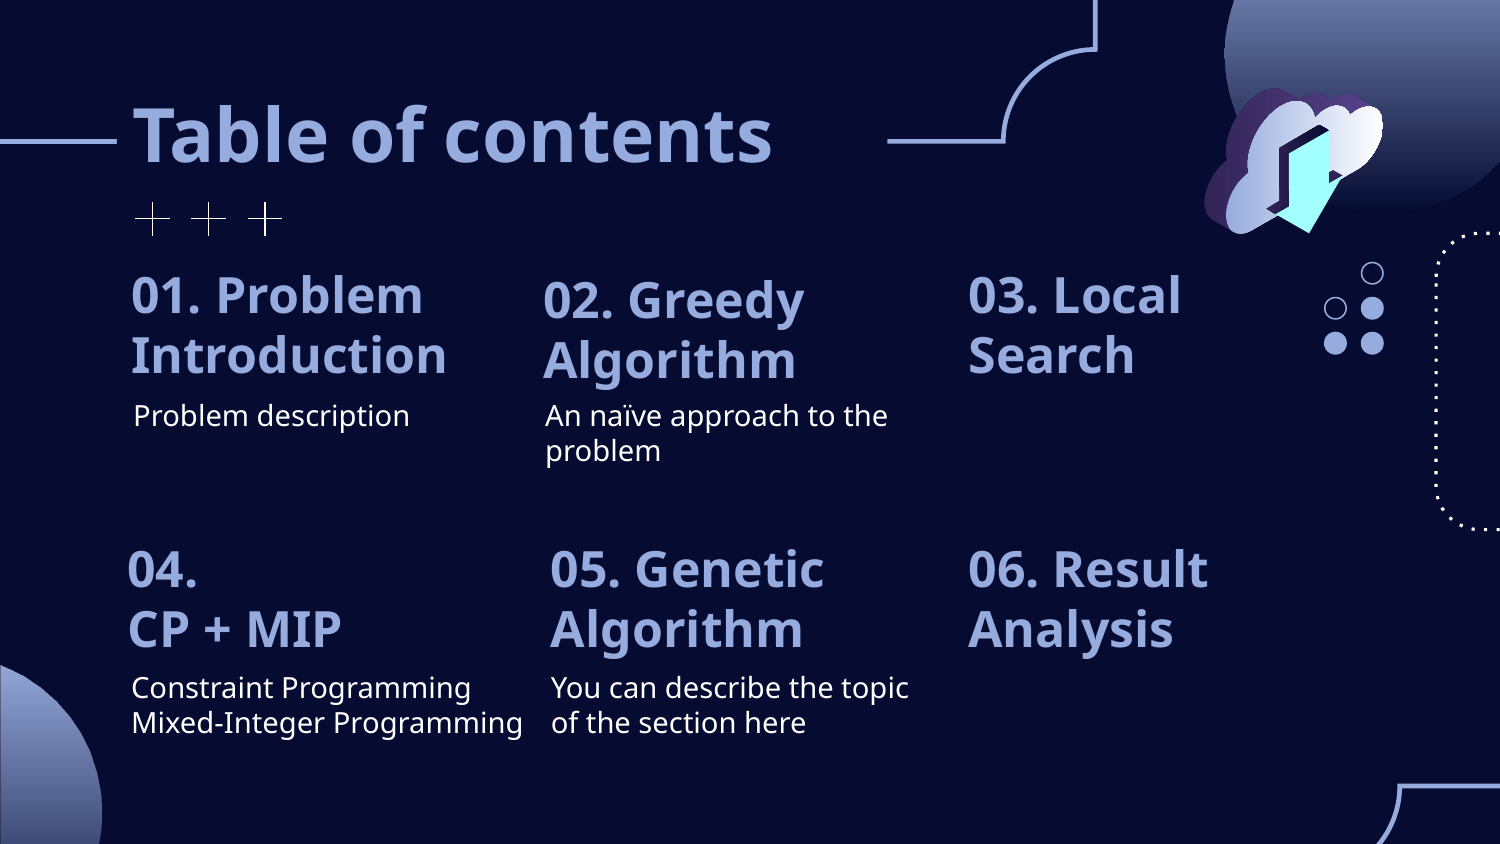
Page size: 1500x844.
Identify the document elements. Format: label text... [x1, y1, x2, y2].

text_box An naïve approach to the problem [530, 382, 925, 484]
title 06. Result Analysis [953, 516, 1343, 673]
title 03. Local Search [953, 248, 1325, 399]
title 04. CP + MIP [112, 581, 531, 673]
title Table of contents [116, 72, 888, 195]
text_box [1324, 262, 1384, 355]
text_box [0, 0, 1096, 142]
subtitle You can describe the topic of the section here [535, 673, 931, 756]
subtitle Problem description [118, 382, 513, 484]
title 02. Greedy Algorithm [528, 245, 946, 404]
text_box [134, 201, 283, 236]
subtitle Constraint Programming Mixed-Integer Programming [116, 654, 535, 756]
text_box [1265, 124, 1343, 234]
title 01. Problem Introduction [116, 307, 508, 399]
title 05. Genetic Algorithm [535, 516, 931, 673]
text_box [1204, 88, 1384, 234]
